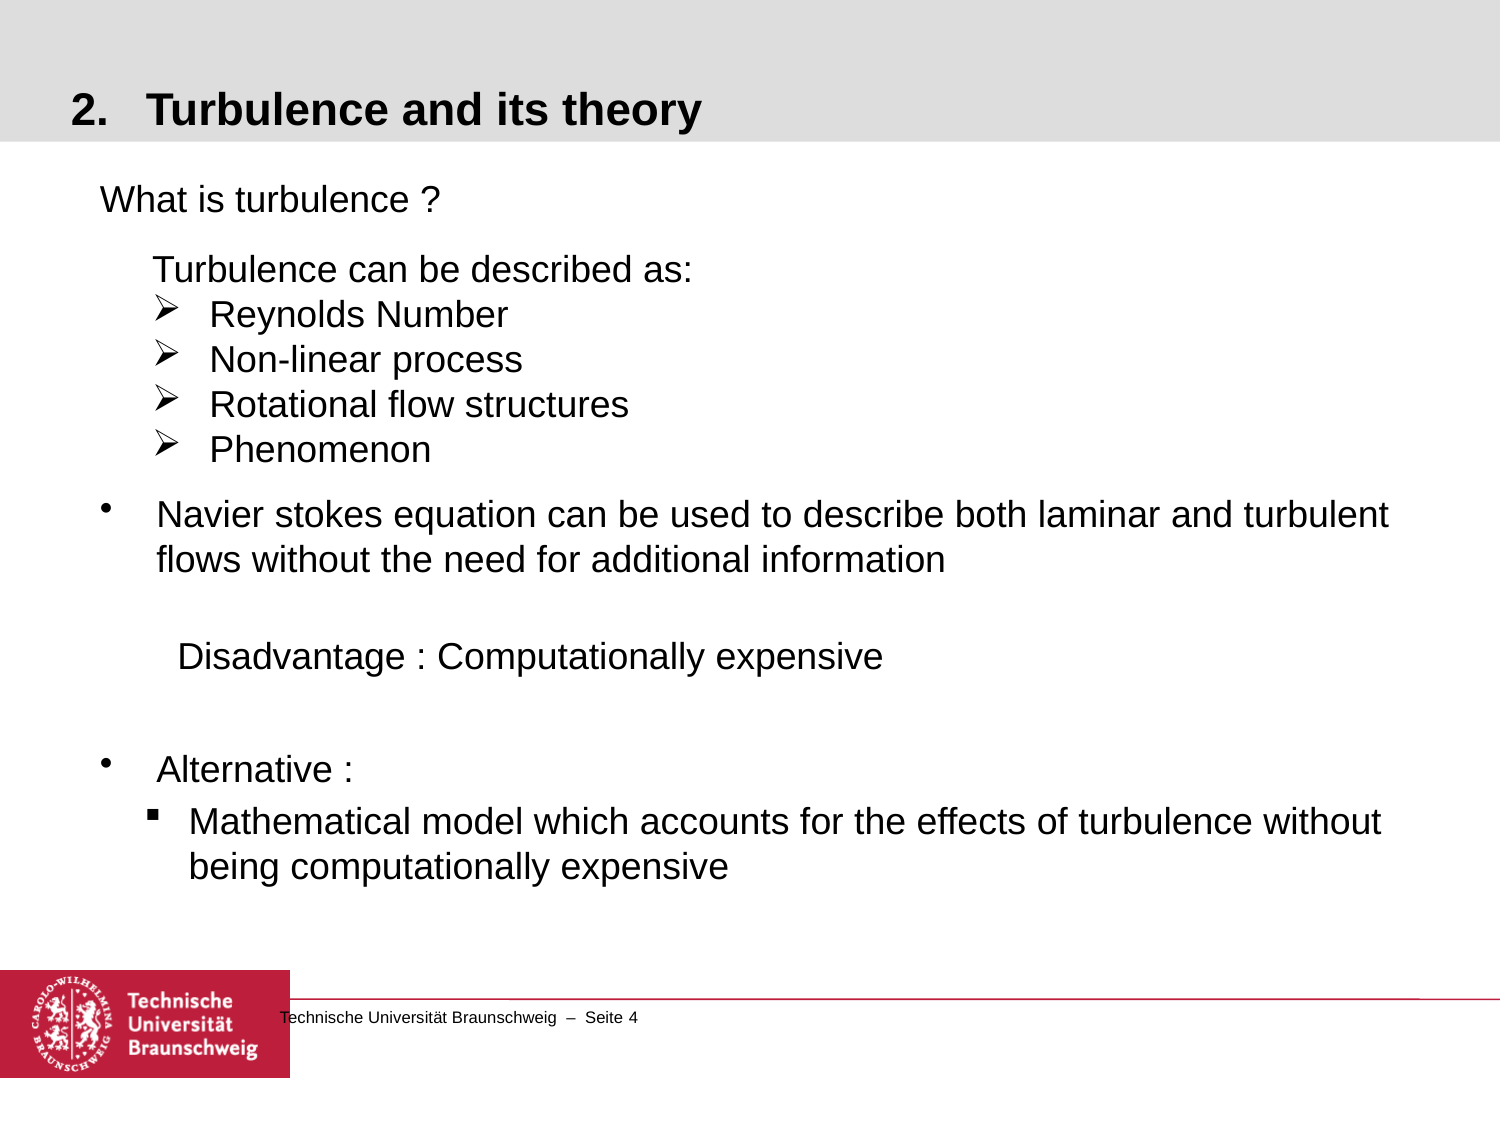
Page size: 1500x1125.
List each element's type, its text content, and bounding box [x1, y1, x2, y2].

list What is turbulence ? Navier stokes equation can be used to describe both laminar and turbulent flows without the need for additional information Alternative : Mathematical model which accounts for the effects of turbulence without being computationally expensive [99, 174, 1404, 963]
text_box Turbulence can be described as: Reynolds Number Non-linear process Rotational flow structures Phenomenon [137, 237, 1325, 478]
picture [0, 970, 290, 1078]
title 2. Turbulence and its theory [70, 17, 1445, 135]
text_box Disadvantage : Computationally expensive [162, 624, 1113, 685]
